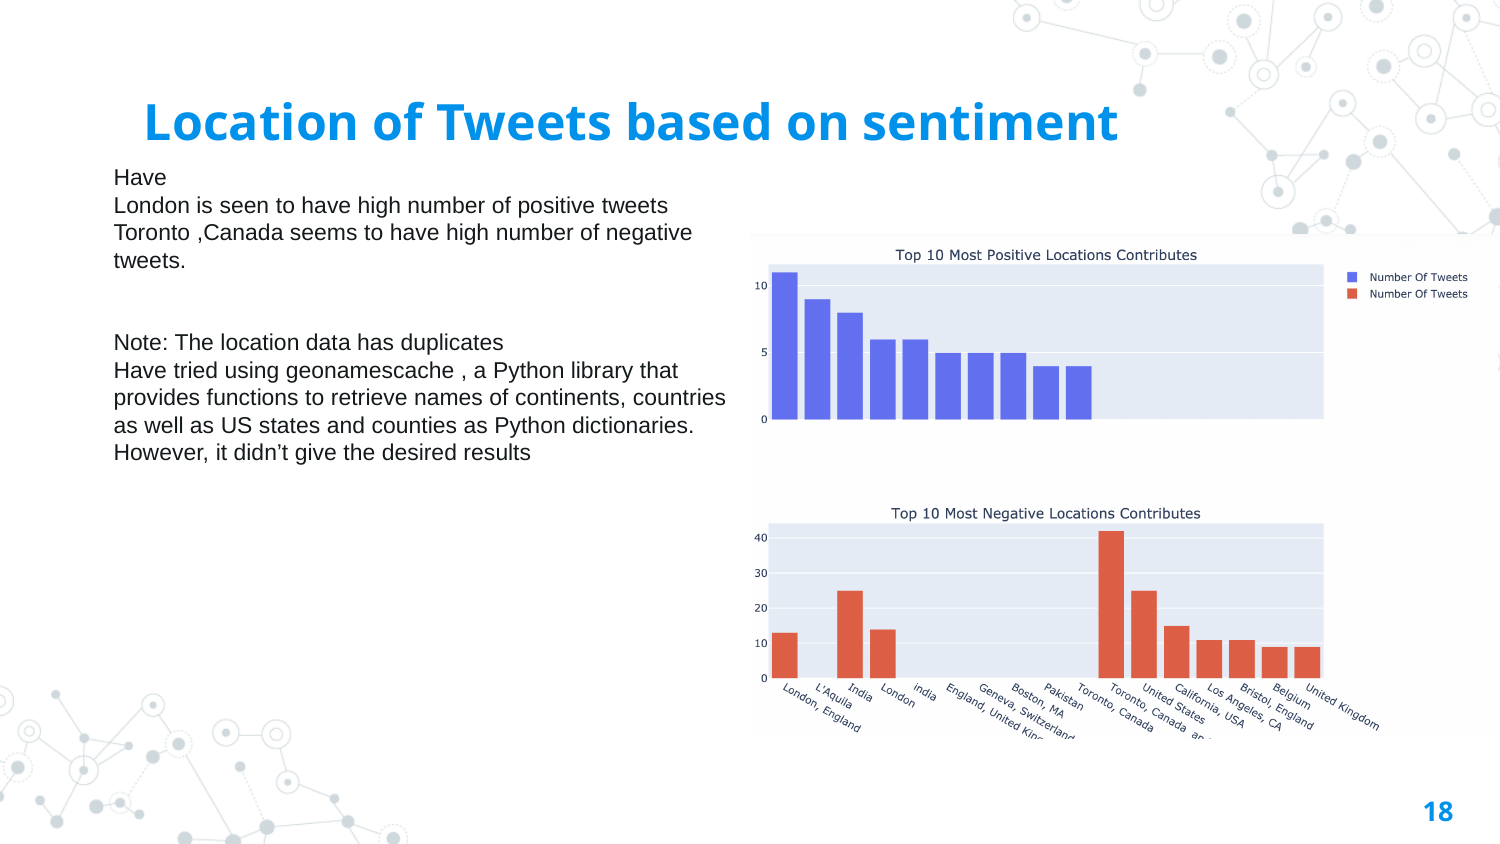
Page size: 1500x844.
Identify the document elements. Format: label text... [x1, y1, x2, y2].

picture [0, 0, 1500, 844]
title Location of Tweets based on sentiment [128, 50, 1372, 166]
slide_number 18 [1378, 779, 1469, 844]
text_box Have London is seen to have high number of positive tweets Toronto ,Canada seems to have high number of negative tweets. Note: The location data has duplicates Have tried using geonamescache , a Python library that provides functions to retrieve names of continents, countries as well as US states and counties as Python dictionaries. However, it didn’t give the desired results [98, 147, 750, 481]
